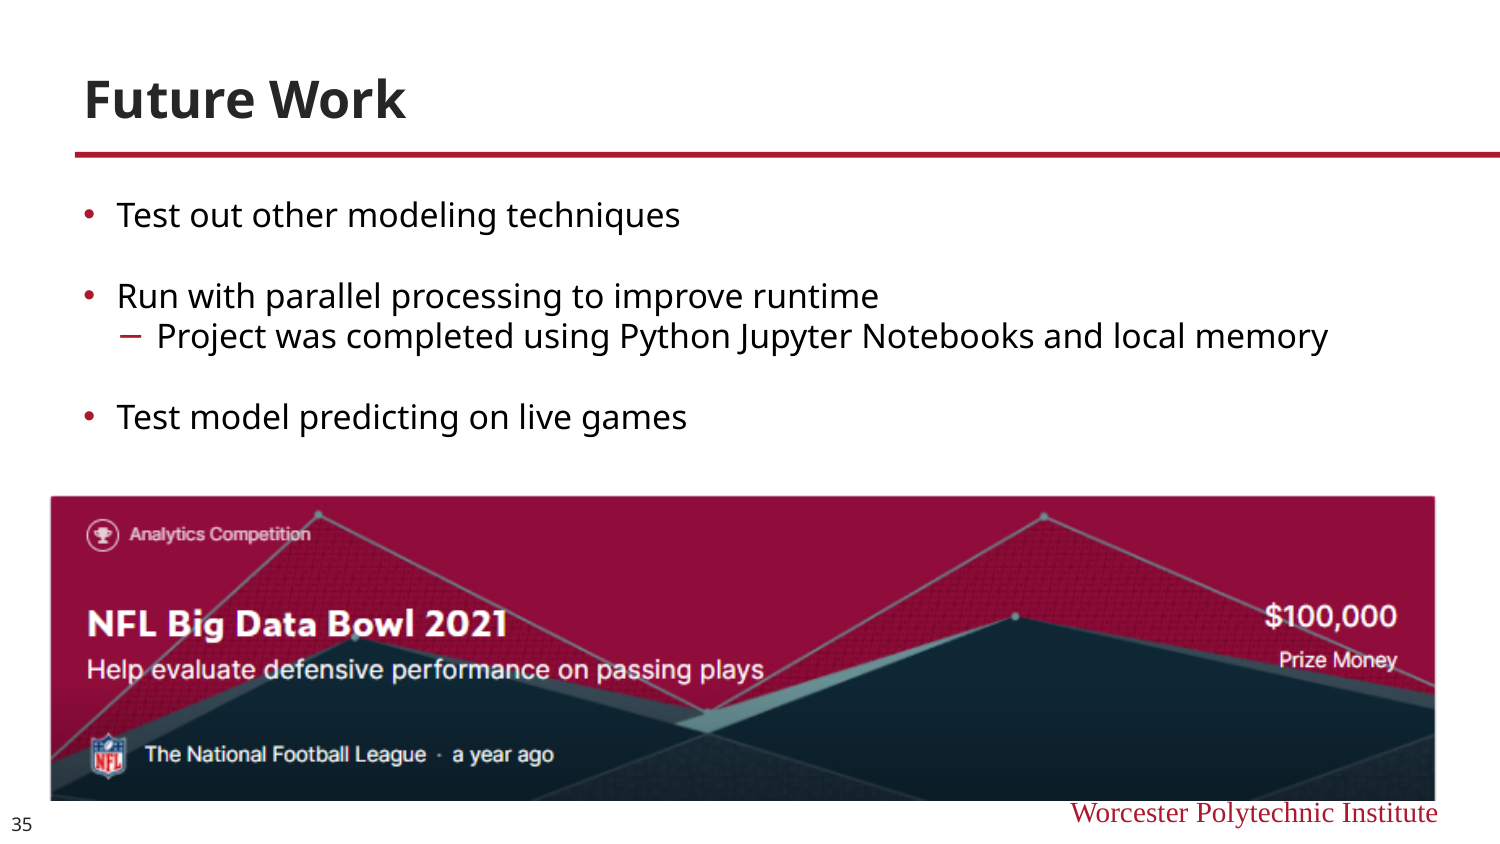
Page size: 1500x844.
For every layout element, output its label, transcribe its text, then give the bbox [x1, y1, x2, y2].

slide_number ‹#› [0, 807, 57, 844]
picture [48, 495, 1440, 801]
title Future Work [72, 61, 1445, 135]
list Test out other modeling techniques Run with parallel processing to improve runtime Project was completed using Python Jupyter Notebooks and local memory Test model predicting on live games [72, 187, 1389, 493]
